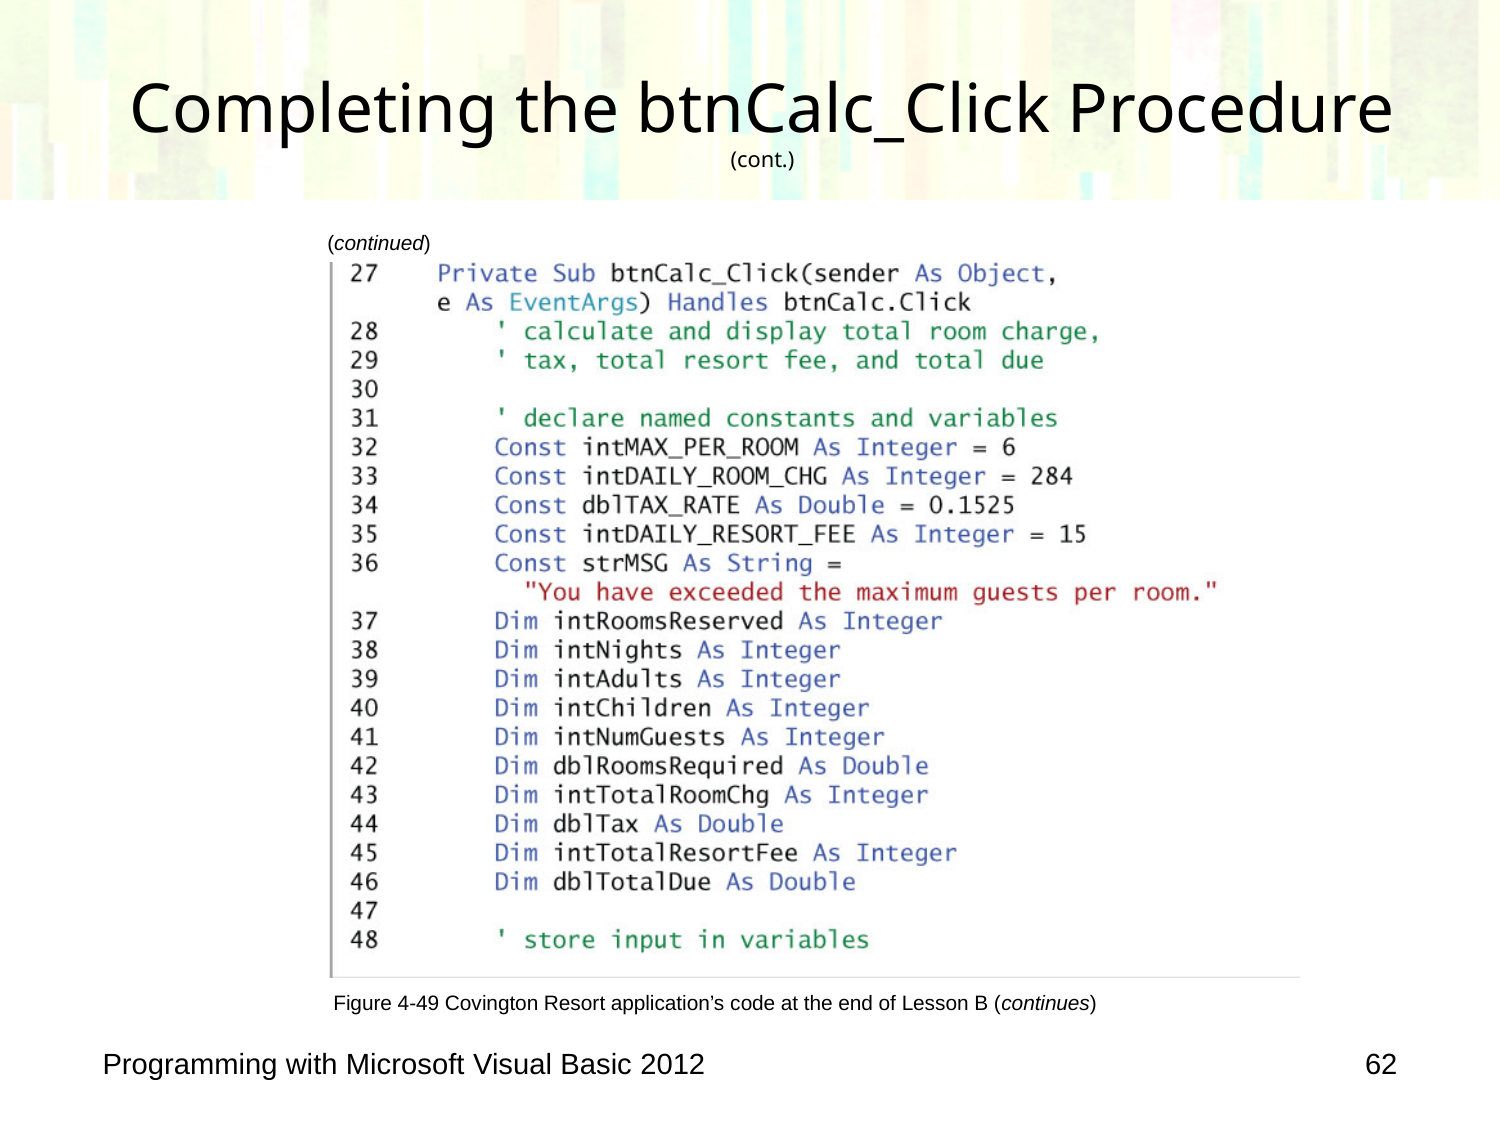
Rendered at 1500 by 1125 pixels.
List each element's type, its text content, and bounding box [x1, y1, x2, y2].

slide_number 62 [1074, 1037, 1413, 1101]
text_box Completing the btnCalc_Click Procedure (cont.) [99, 24, 1426, 213]
text_box Figure 4-49 Covington Resort application’s code at the end of Lesson B (continues) [316, 981, 1114, 1022]
text_box (continued) [312, 222, 1110, 262]
picture [328, 262, 1301, 978]
footer Programming with Microsoft Visual Basic 2012 [87, 1037, 1051, 1101]
